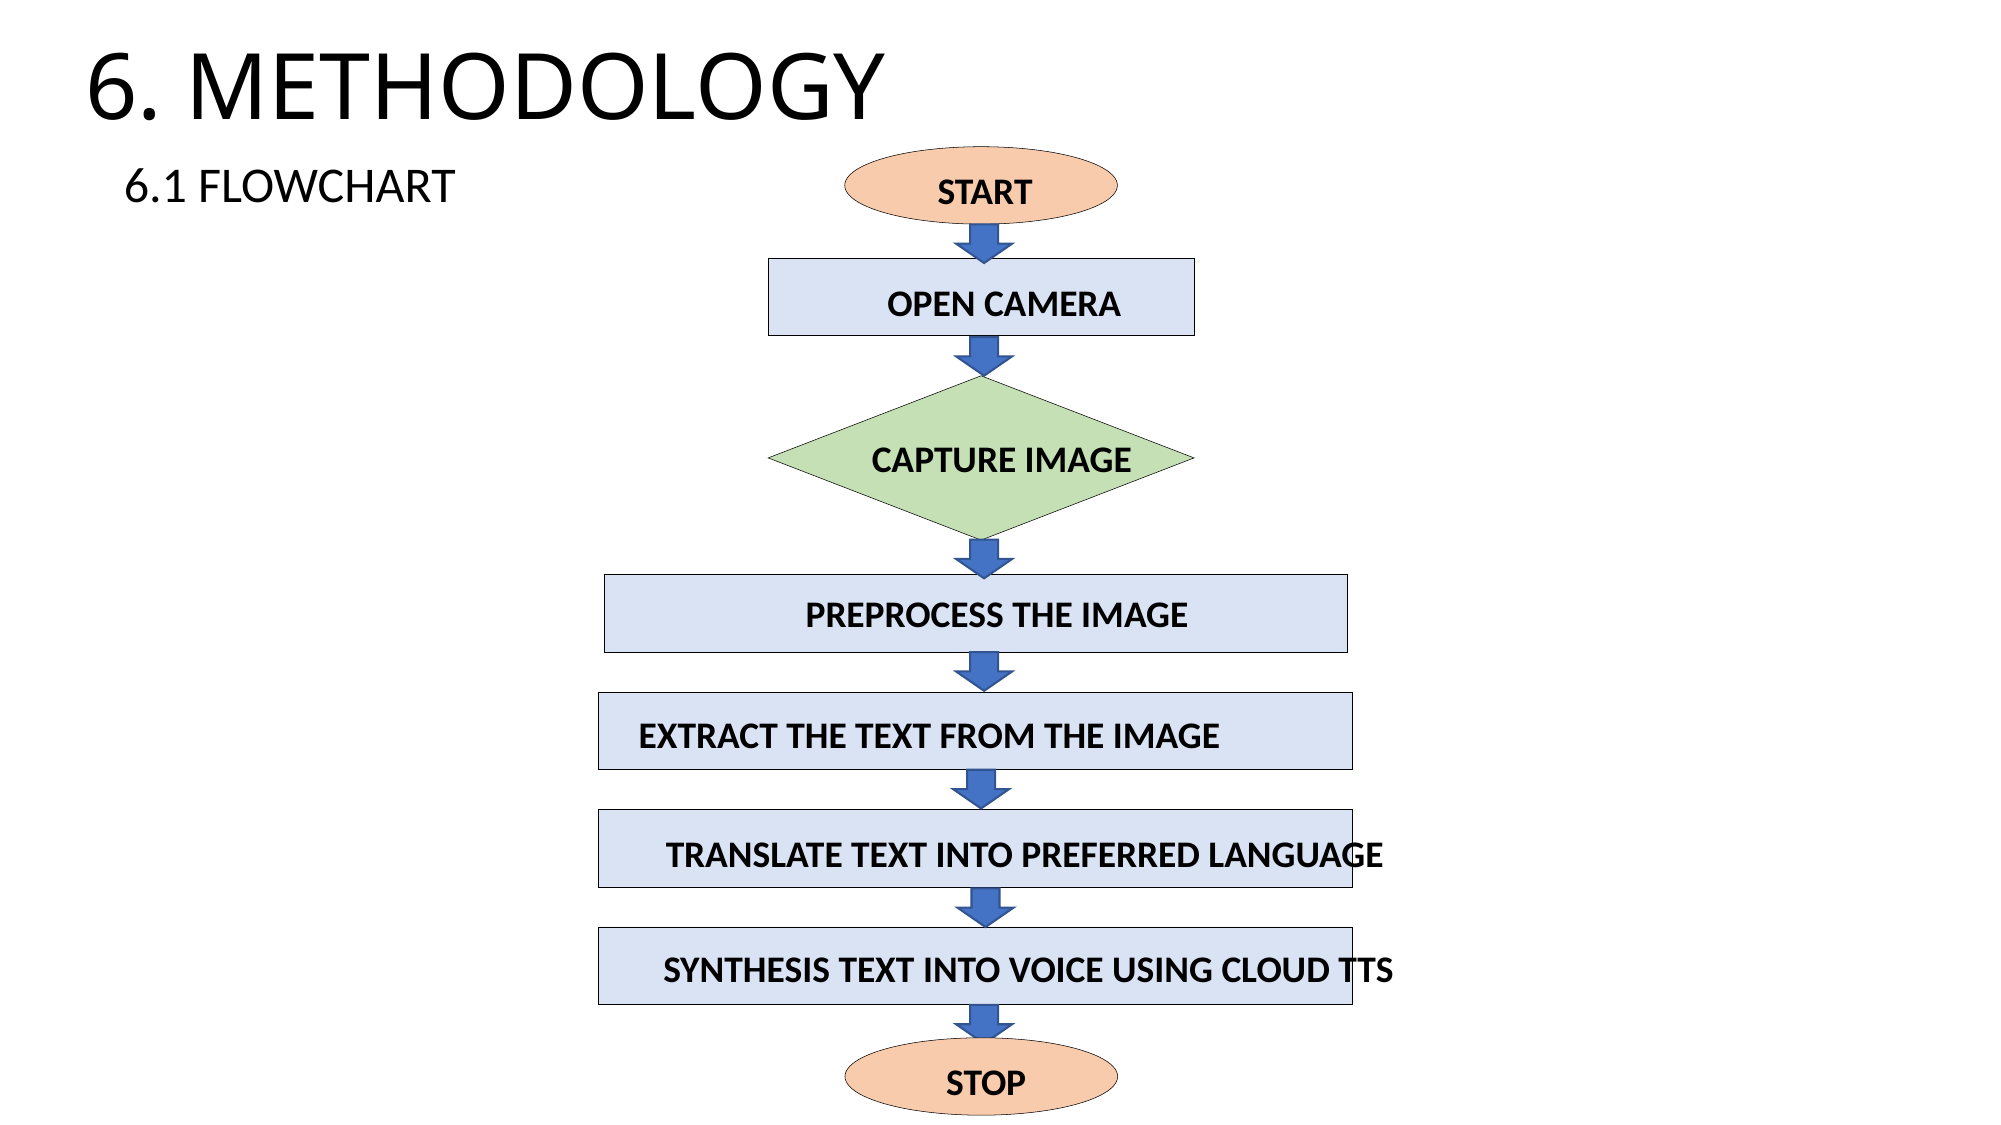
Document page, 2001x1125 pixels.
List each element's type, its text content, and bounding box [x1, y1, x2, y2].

text_box 6.1 FLOWCHART [109, 144, 471, 220]
text_box 6. METHODOLOGY [70, 20, 902, 146]
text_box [598, 146, 1458, 1116]
